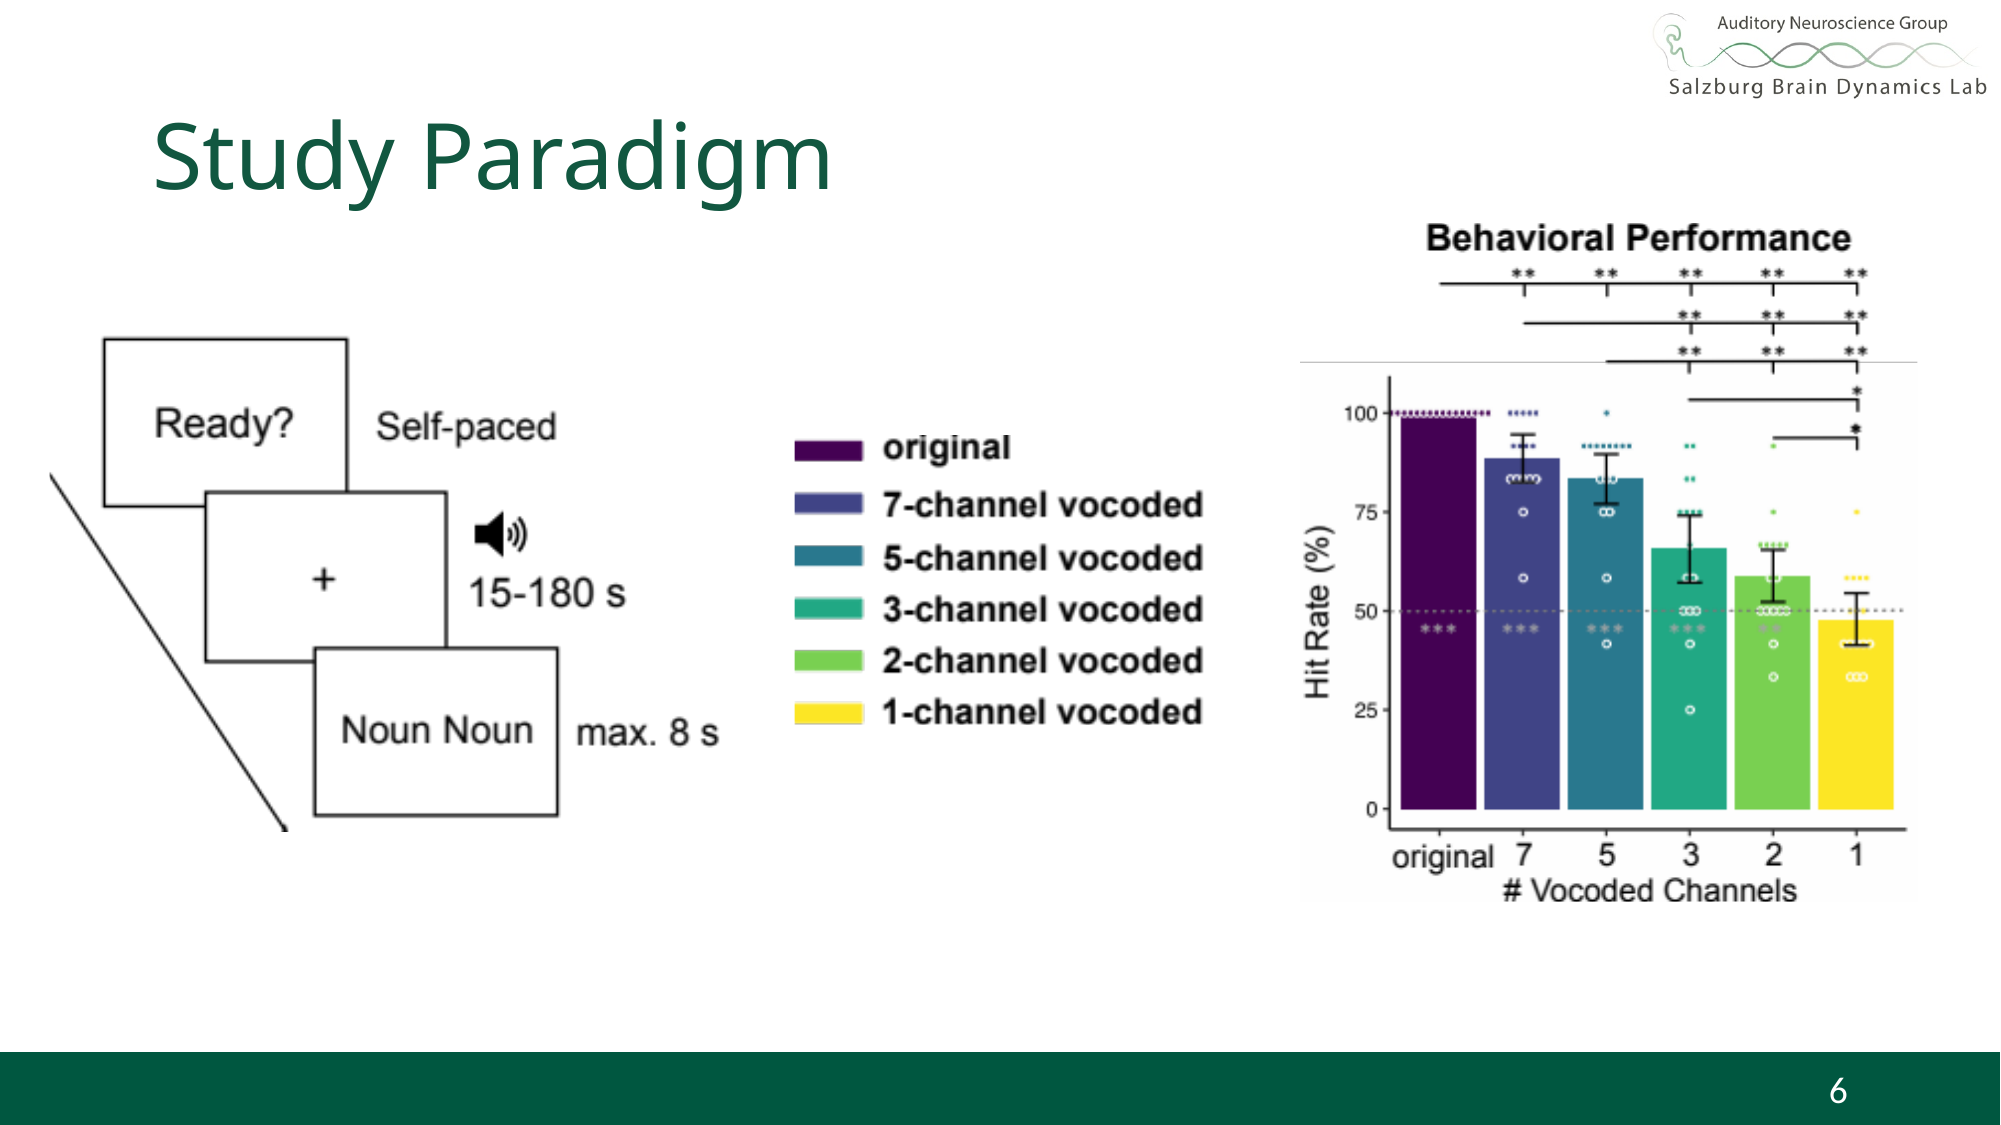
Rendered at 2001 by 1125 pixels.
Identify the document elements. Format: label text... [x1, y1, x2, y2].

title Study Paradigm [137, 51, 1863, 269]
picture [1300, 223, 1918, 902]
picture [794, 435, 1206, 725]
picture [49, 328, 721, 832]
picture [1648, 4, 1999, 99]
slide_number 6 [1412, 1058, 1863, 1118]
